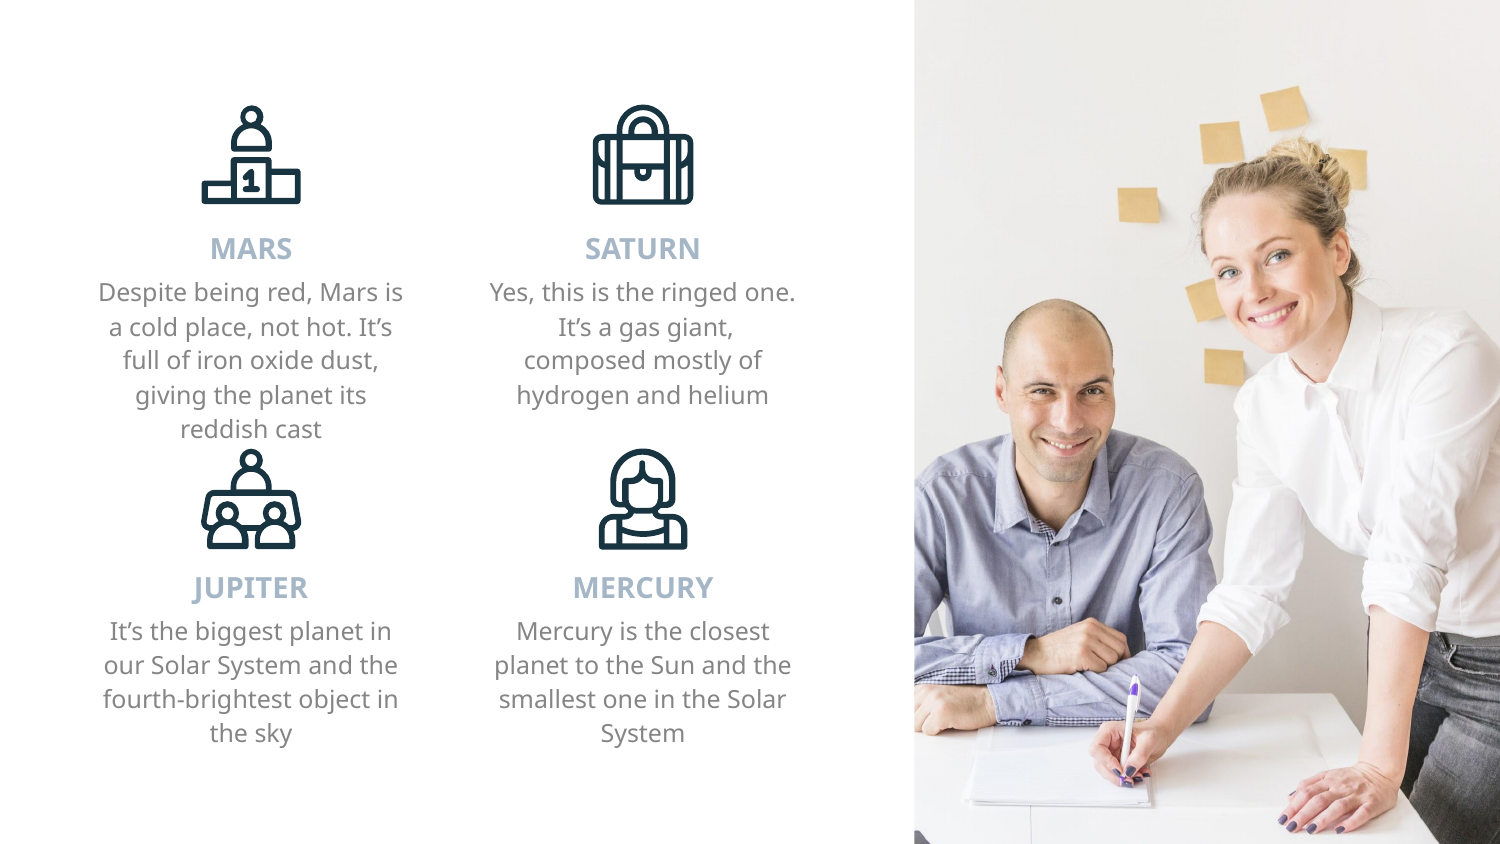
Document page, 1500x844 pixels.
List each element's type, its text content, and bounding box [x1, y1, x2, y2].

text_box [201, 105, 301, 205]
subtitle Despite being red, Mars is a cold place, not hot. It’s full of iron oxide dust, giving the planet its reddish cast [80, 281, 422, 396]
subtitle MERCURY [421, 547, 865, 619]
subtitle MARS [29, 208, 421, 281]
subtitle JUPITER [29, 547, 421, 619]
text_box [201, 448, 302, 547]
picture [913, 0, 1500, 844]
subtitle Yes, this is the ringed one. It’s a gas giant, composed mostly of hydrogen and helium [472, 281, 814, 396]
subtitle It’s the biggest planet in our Solar System and the fourth-brightest object in the sky [80, 619, 422, 735]
text_box [598, 448, 688, 547]
text_box [592, 104, 694, 205]
subtitle SATURN [421, 208, 865, 281]
subtitle Mercury is the closest planet to the Sun and the smallest one in the Solar System [472, 619, 814, 735]
